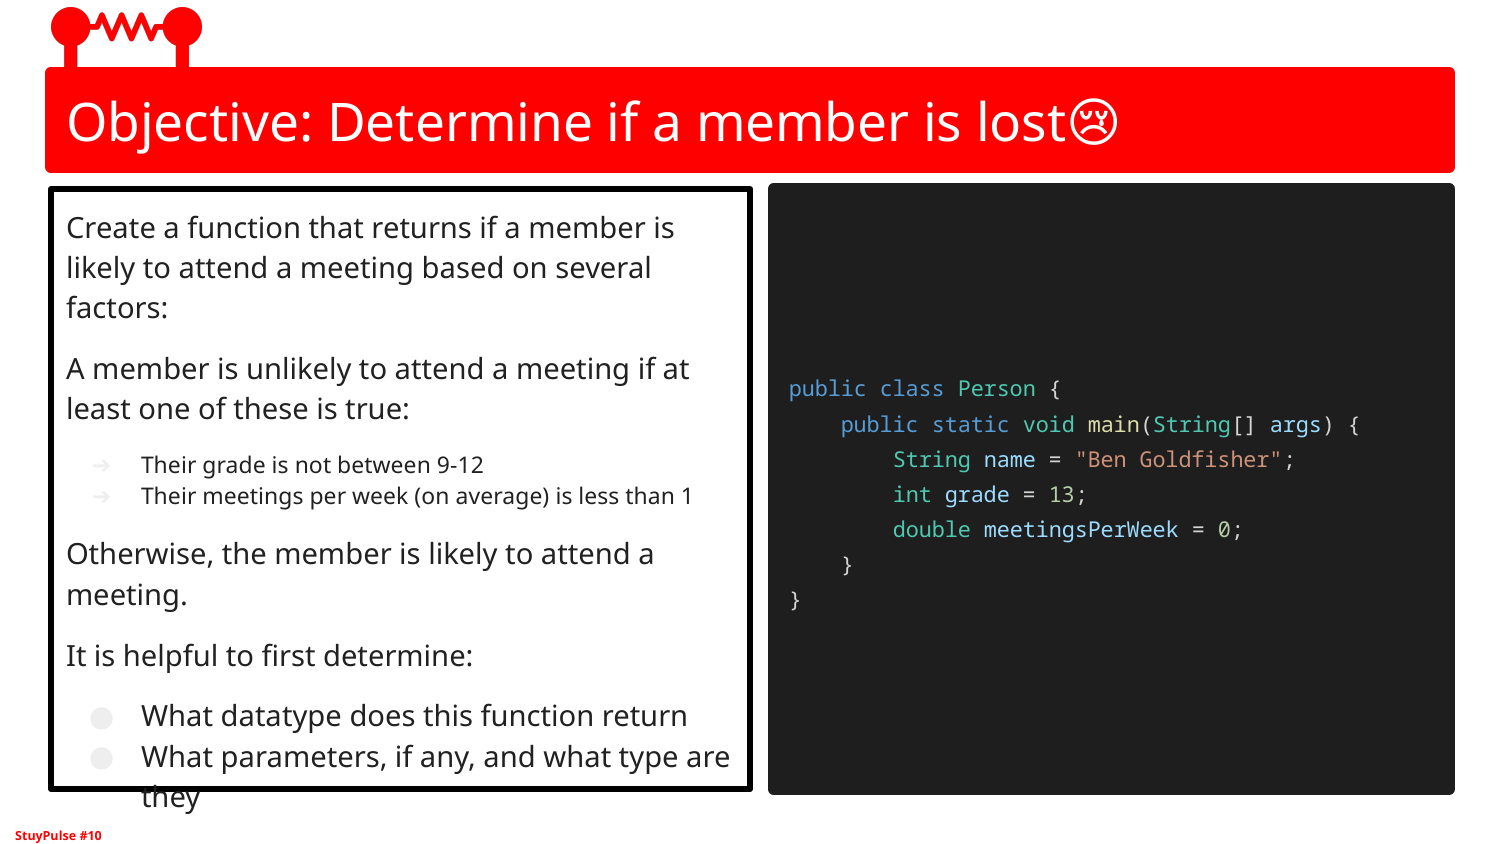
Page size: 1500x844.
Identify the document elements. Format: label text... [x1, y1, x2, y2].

picture [51, 7, 202, 67]
title Objective: Determine if a member is lost😢 [45, 67, 1455, 173]
list public class Person { public static void main(String[] args) { String name = "Ben Goldfisher"; int grade = 13; double meetingsPerWeek = 0; } } [768, 183, 1455, 795]
list Create a function that returns if a member is likely to attend a meeting based on several factors: A member is unlikely to attend a meeting if at least one of these is true: Their grade is not between 9-12 Their meetings per week (on average) is less than 1 Otherwise, the member is likely to attend a meeting. It is helpful to first determine: What datatype does this function return What parameters, if any, and what type are they [48, 186, 753, 792]
